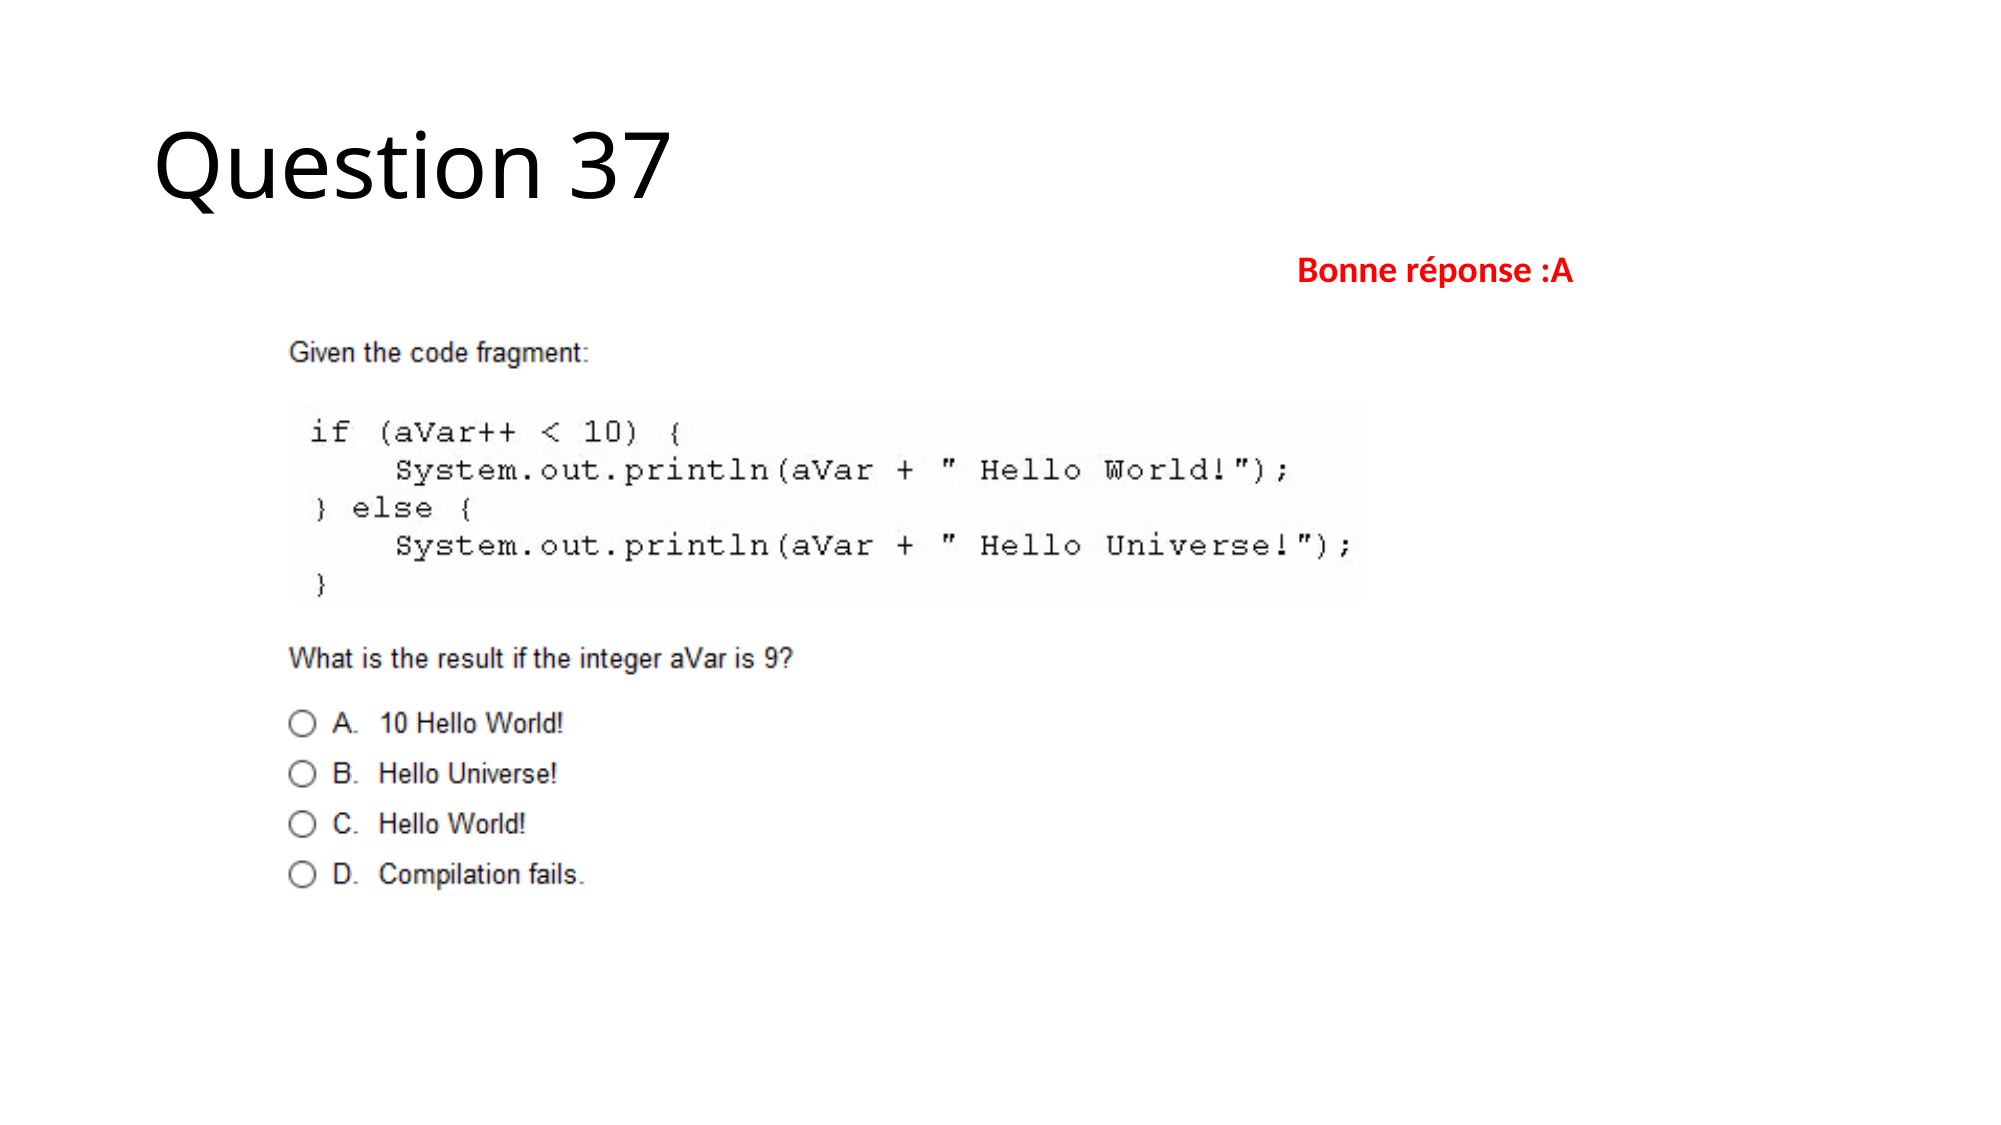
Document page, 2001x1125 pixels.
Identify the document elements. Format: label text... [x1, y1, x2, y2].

text_box Bonne réponse :A [1282, 238, 1707, 298]
picture [281, 329, 1367, 899]
title Question 37 [137, 59, 1863, 278]
